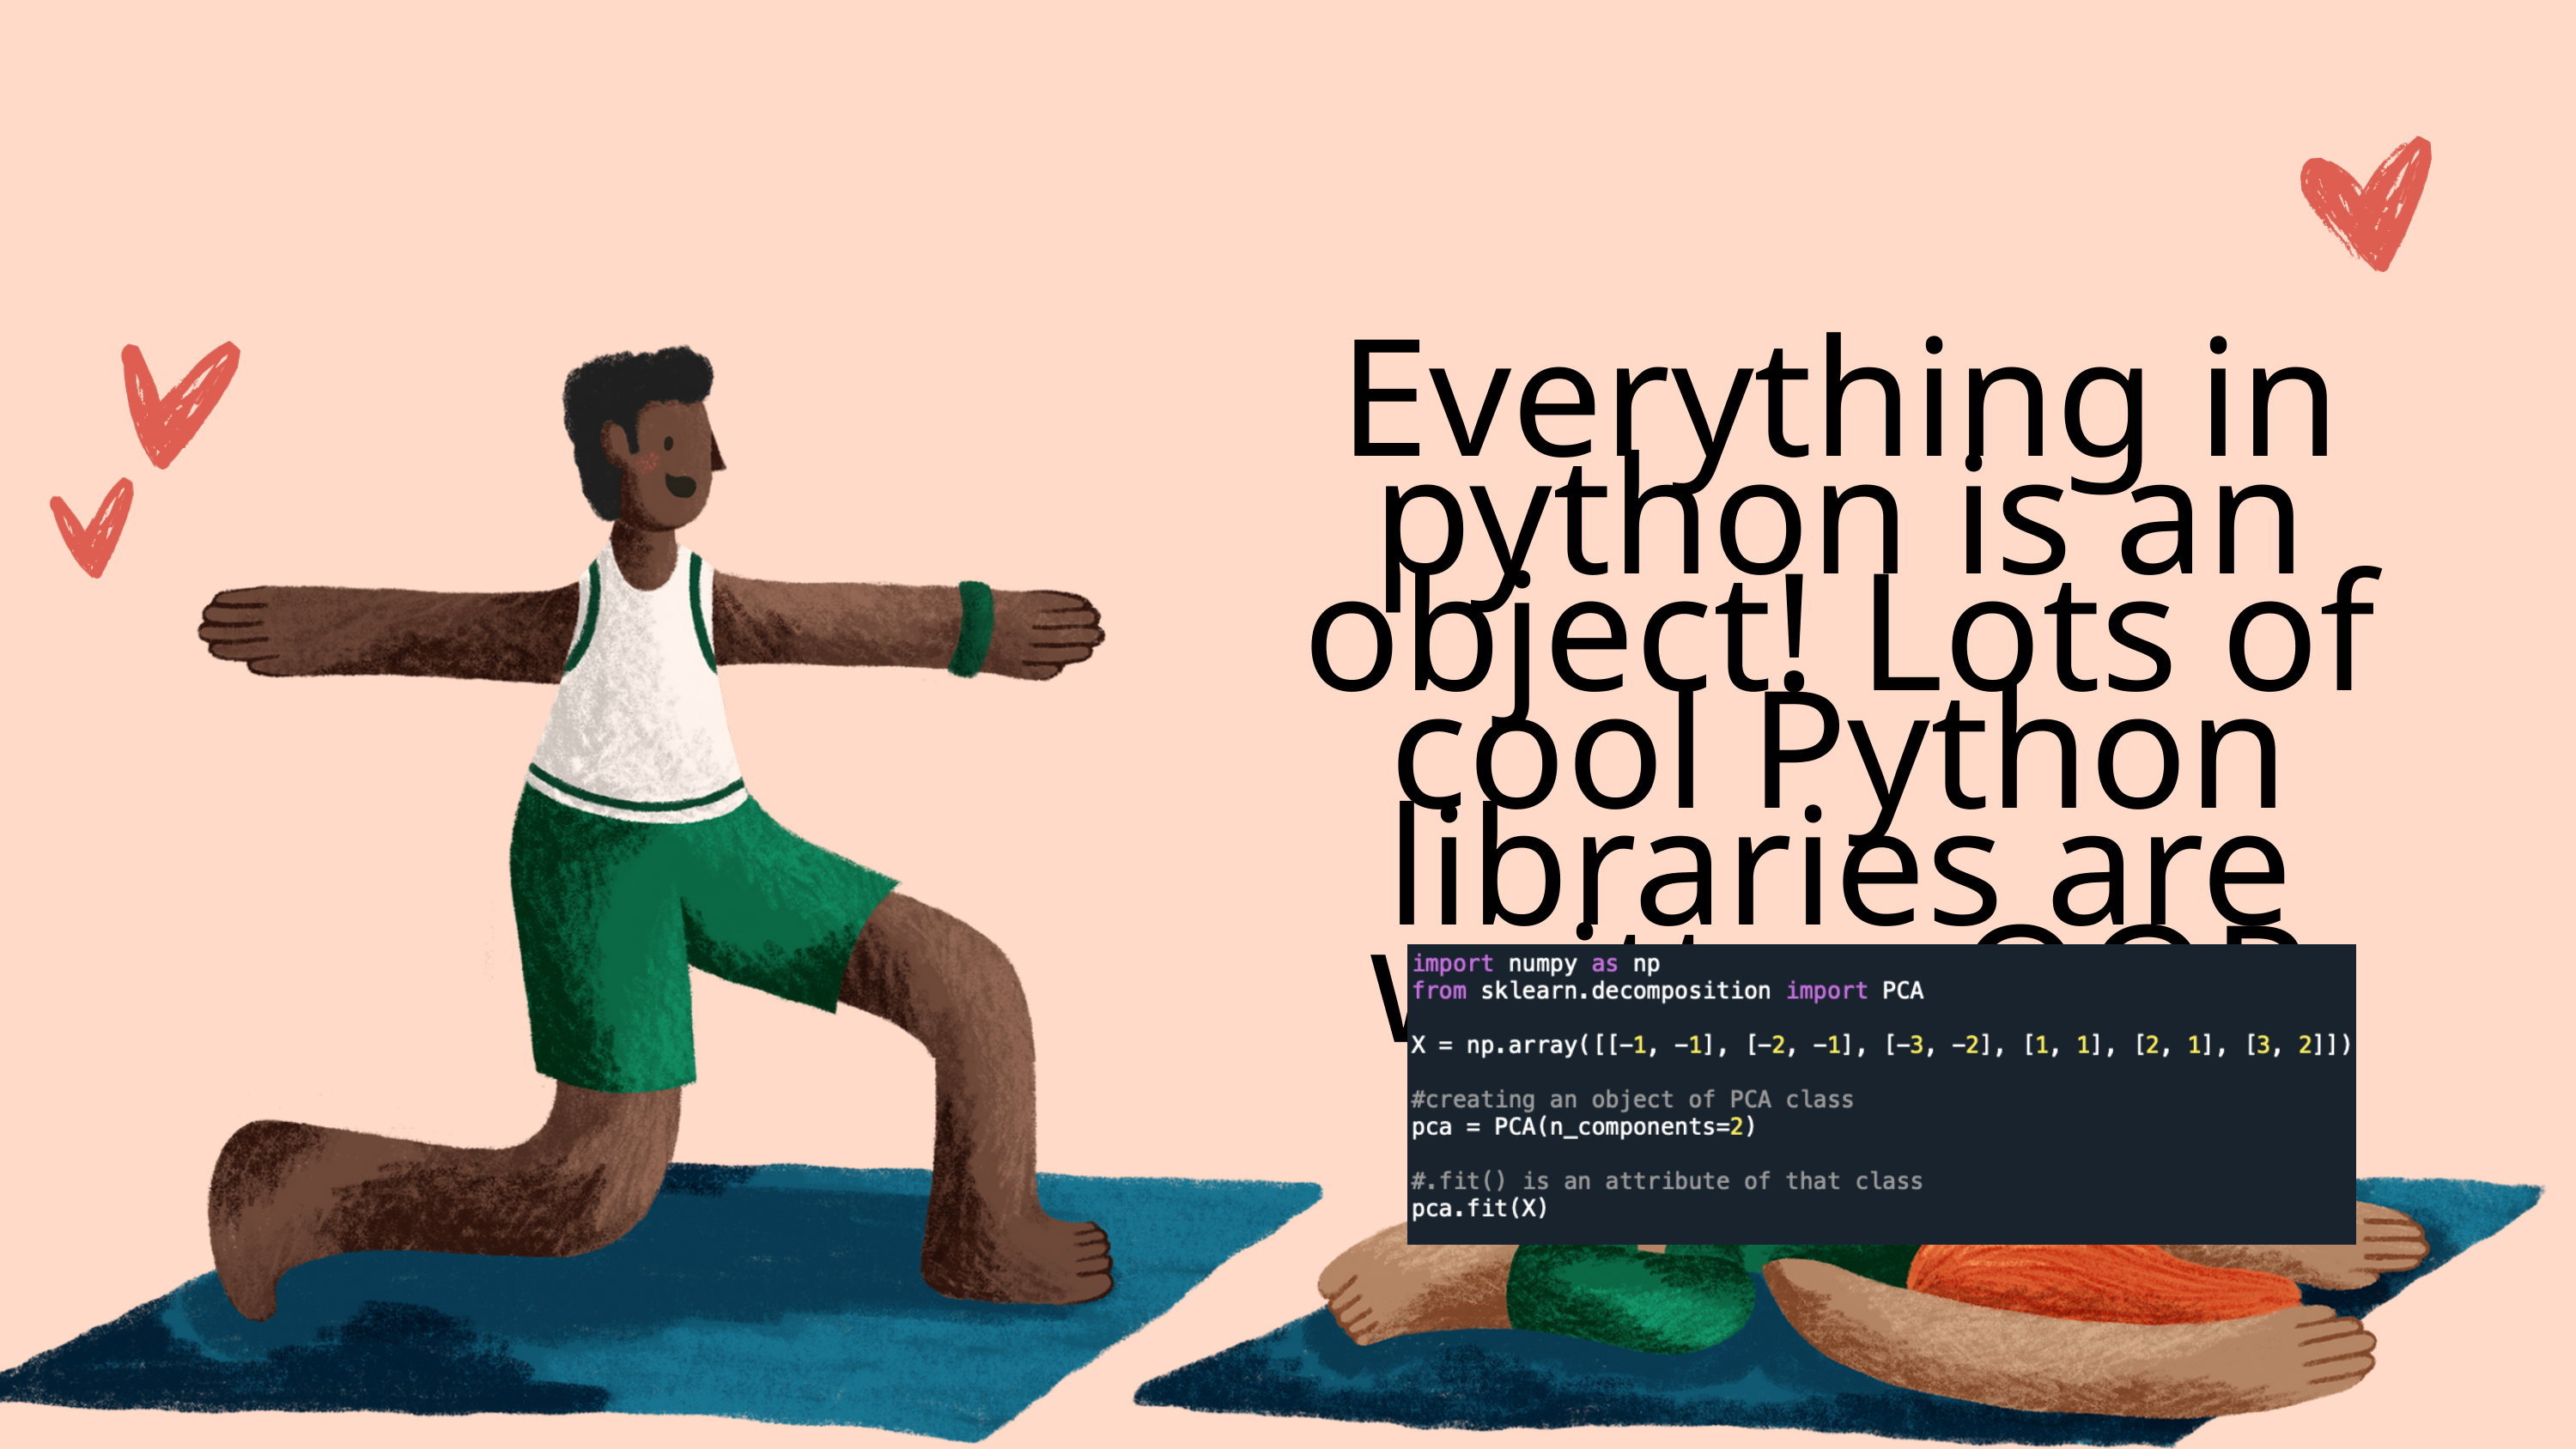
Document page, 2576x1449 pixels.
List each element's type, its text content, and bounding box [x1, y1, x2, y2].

picture [2300, 136, 2432, 273]
picture [0, 341, 2549, 1449]
text_box Everything in python is an object! Lots of cool Python libraries are written OOP style [1328, 362, 2481, 943]
